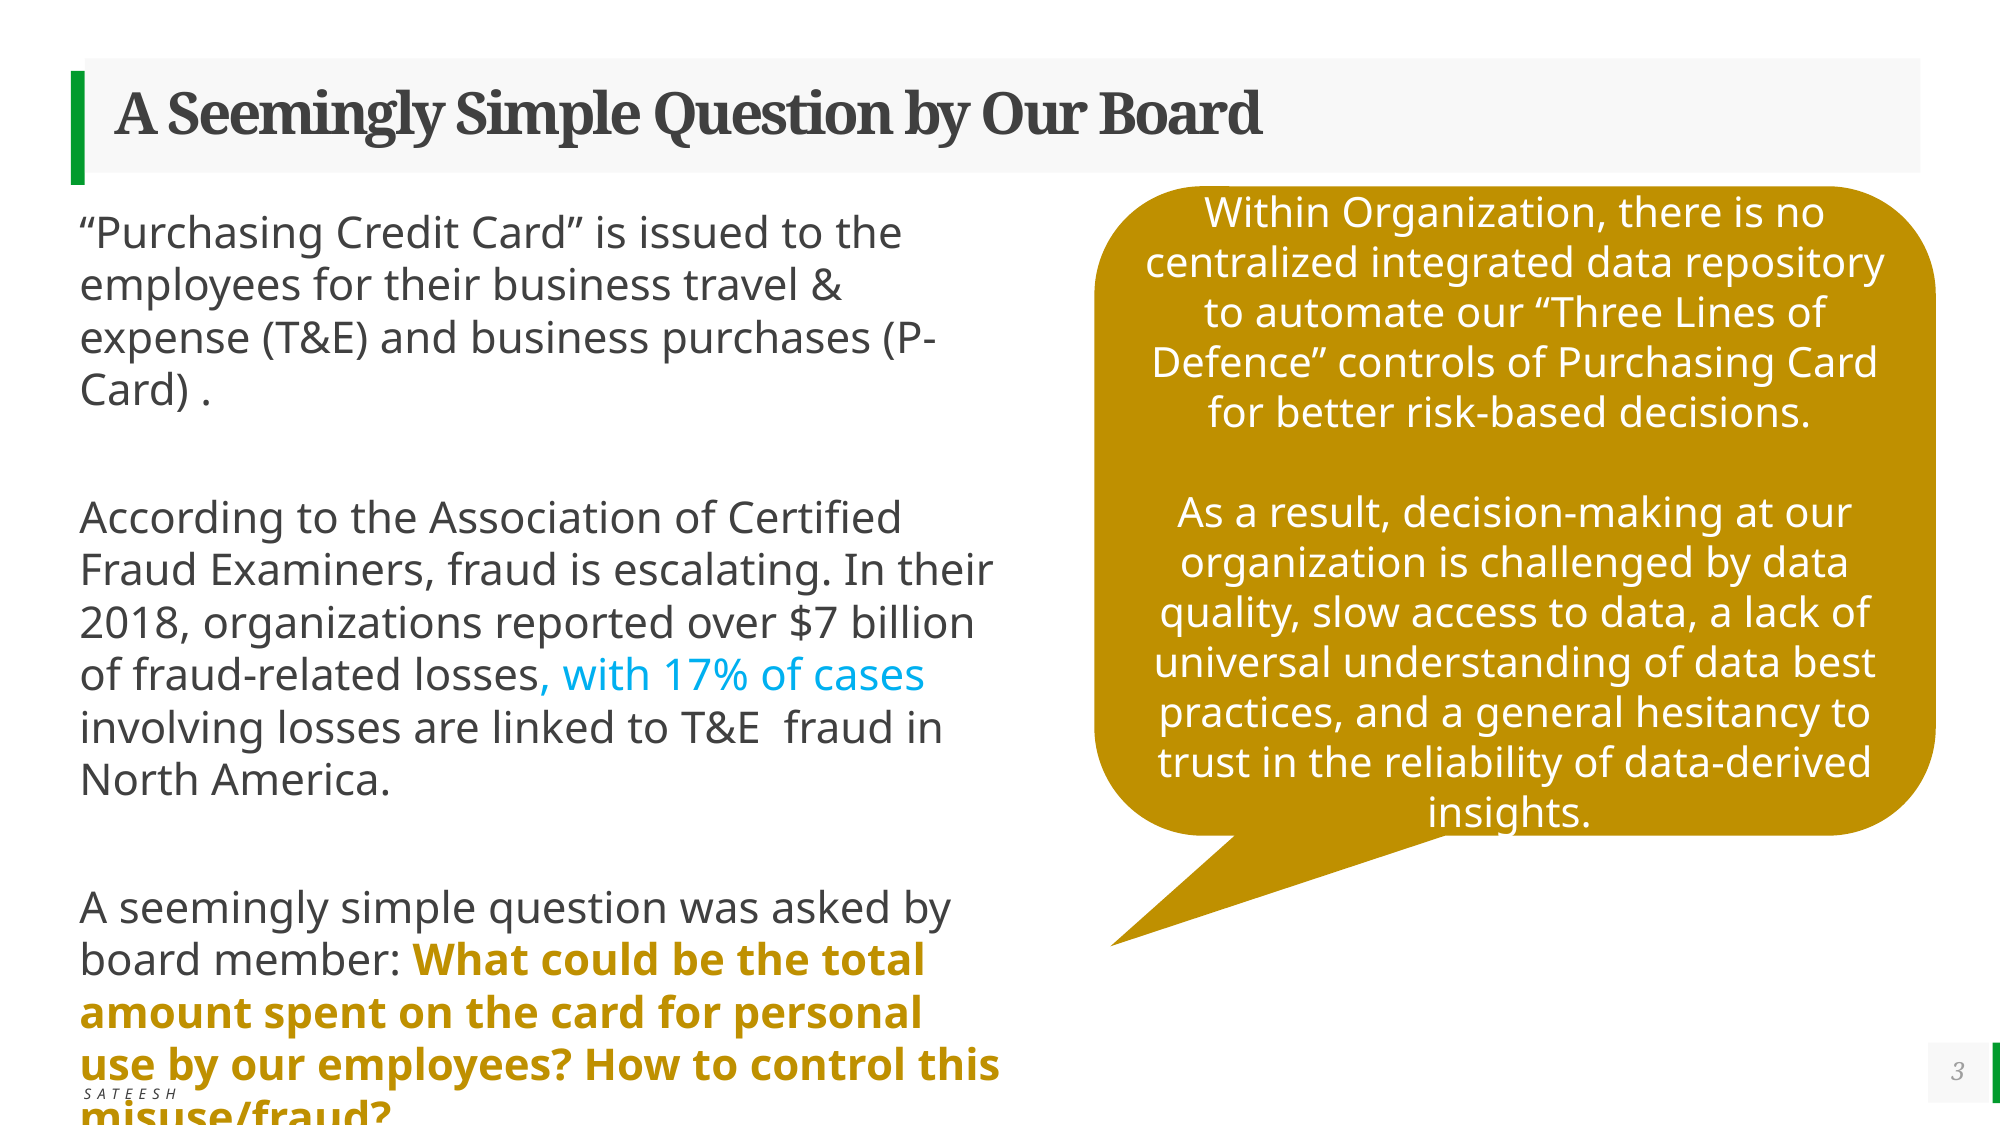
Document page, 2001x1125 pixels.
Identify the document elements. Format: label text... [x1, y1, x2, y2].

slide_number 3 [1928, 1042, 1989, 1103]
title A Seemingly Simple Question by Our Board [84, 58, 1921, 173]
text_box “Purchasing Credit Card” is issued to the employees for their business travel & expense (T&E) and business purchases (P-Card) . According to the Association of Certified Fraud Examiners, fraud is escalating. In their 2018, organizations reported over $7 billion of fraud-related losses, with 17% of cases involving losses are linked to T&E fraud in North America. A seemingly simple question was asked by board member: What could be the total amount spent on the card for personal use by our employees? How to control this misuse/fraud? Unfortunately, we have no collective answer. [64, 197, 1026, 972]
text_box Within Organization, there is no centralized integrated data repository to automate our “Three Lines of Defence” controls of Purchasing Card for better risk-based decisions. As a result, decision-making at our organization is challenged by data quality, slow access to data, a lack of universal understanding of data best practices, and a general hesitancy to trust in the reliability of data-derived insights. [1092, 184, 1938, 949]
